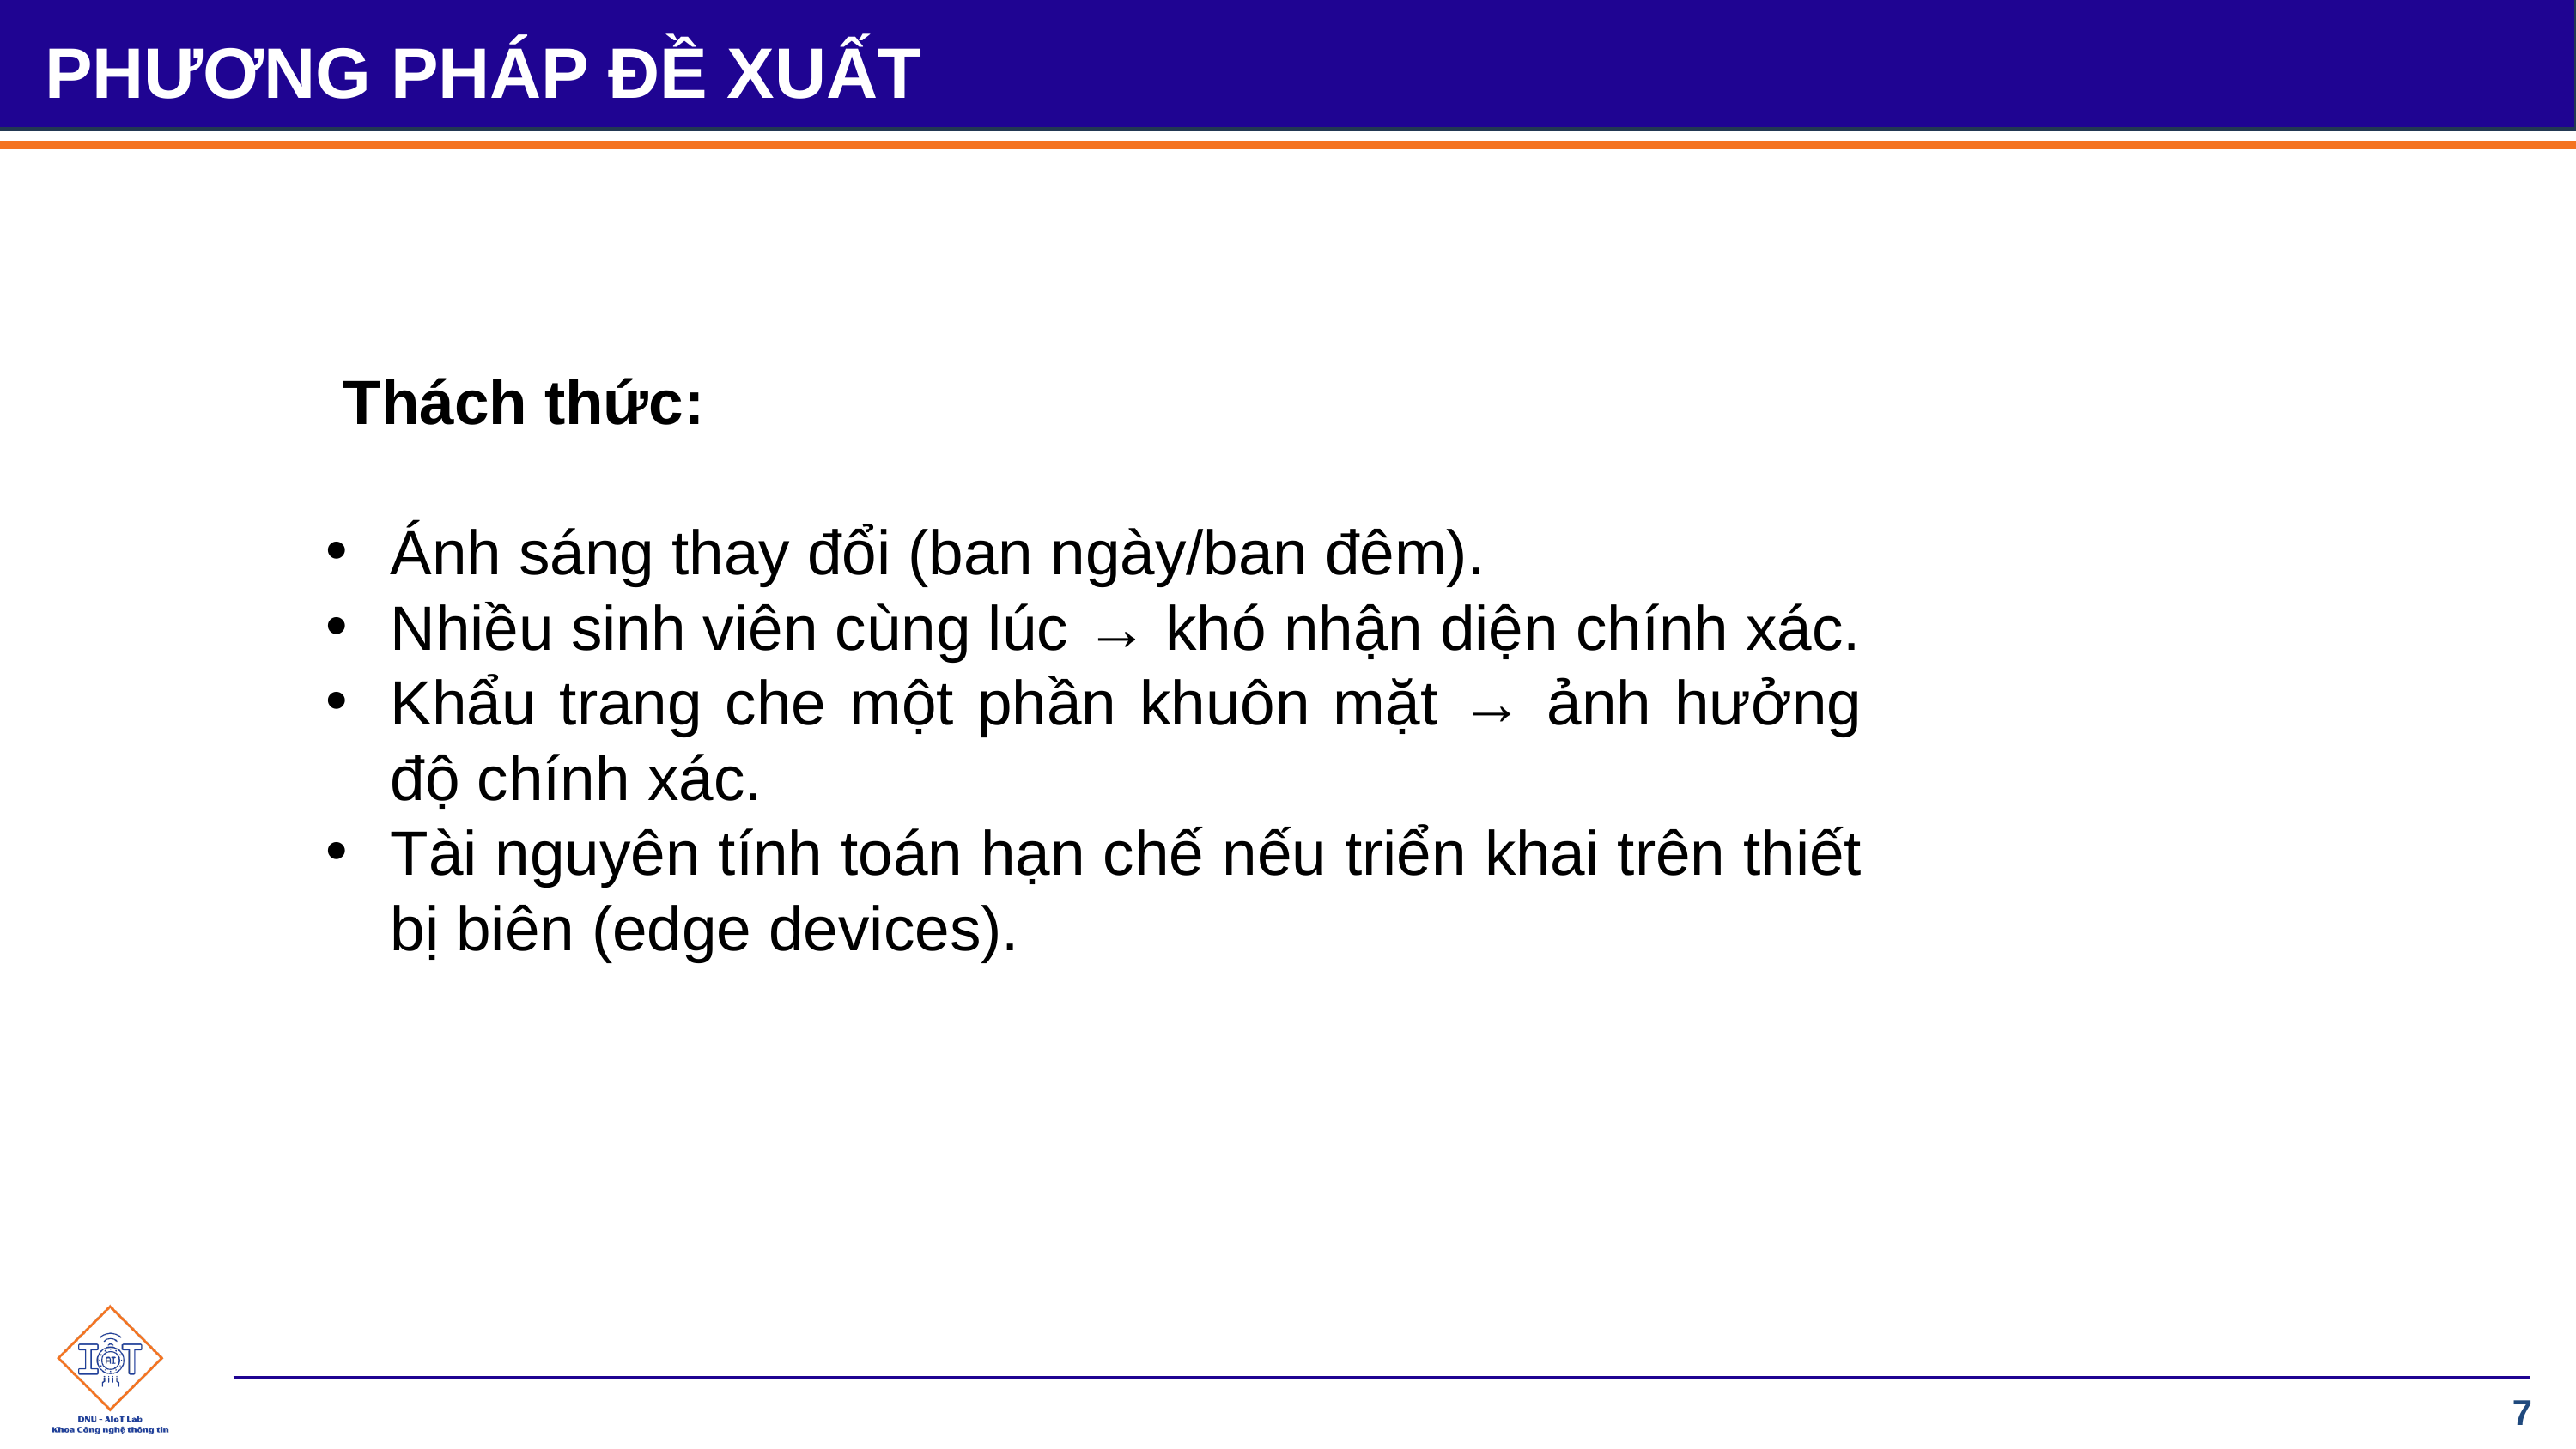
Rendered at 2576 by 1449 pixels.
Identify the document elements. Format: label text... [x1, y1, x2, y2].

text_box PHƯƠNG PHÁP ĐỀ XUẤT [32, 21, 1492, 119]
text_box Thách thức: Ánh sáng thay đổi (ban ngày/ban đêm). Nhiều sinh viên cùng lúc → khó nhận diện chính xác. Khẩu trang che một phần khuôn mặt → ảnh hưởng độ chính xác. Tài nguyên tính toán hạn chế nếu triển khai trên thiết bị biên (edge devices). [313, 355, 1876, 1037]
picture [42, 1296, 186, 1440]
footer 7 [2468, 1389, 2576, 1433]
text_box [0, 0, 2576, 131]
